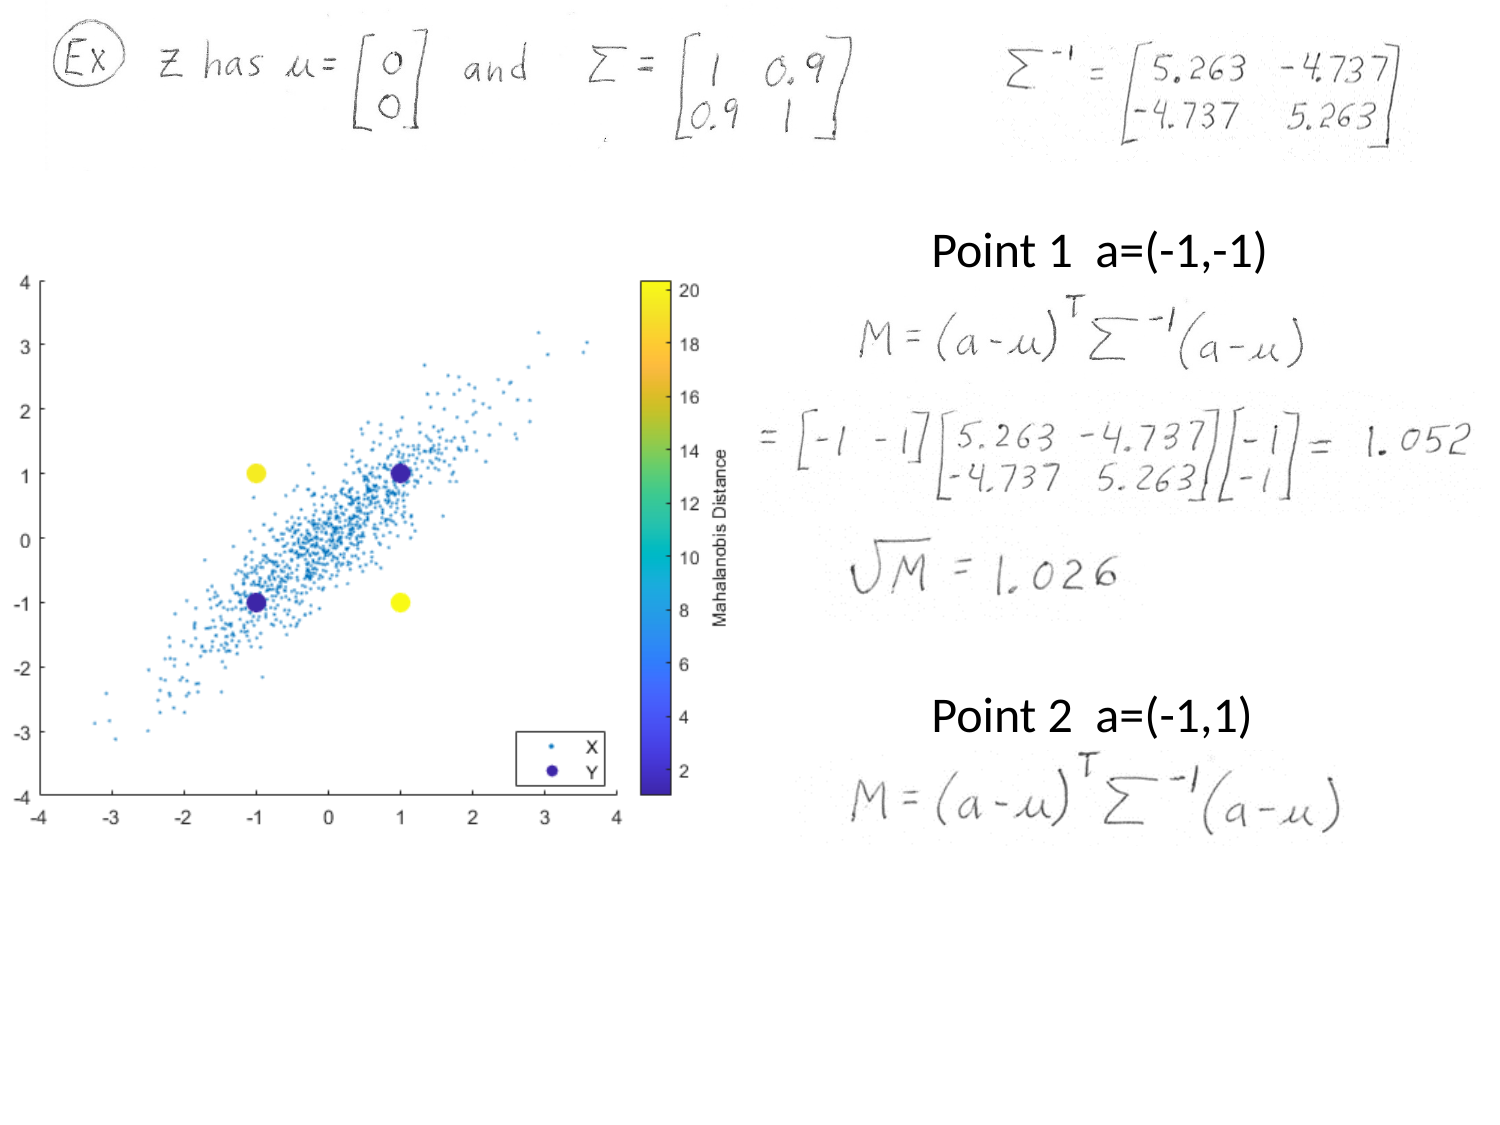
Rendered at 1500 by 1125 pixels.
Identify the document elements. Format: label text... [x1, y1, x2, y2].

text_box Point 2 a=(-1,1) [916, 674, 1269, 748]
picture [809, 524, 1145, 621]
text_box Point 1 a=(-1,-1) [916, 209, 1284, 283]
picture [794, 285, 1330, 385]
picture [0, 240, 1486, 865]
picture [44, 0, 874, 171]
picture [989, 29, 1419, 163]
picture [779, 749, 1345, 846]
